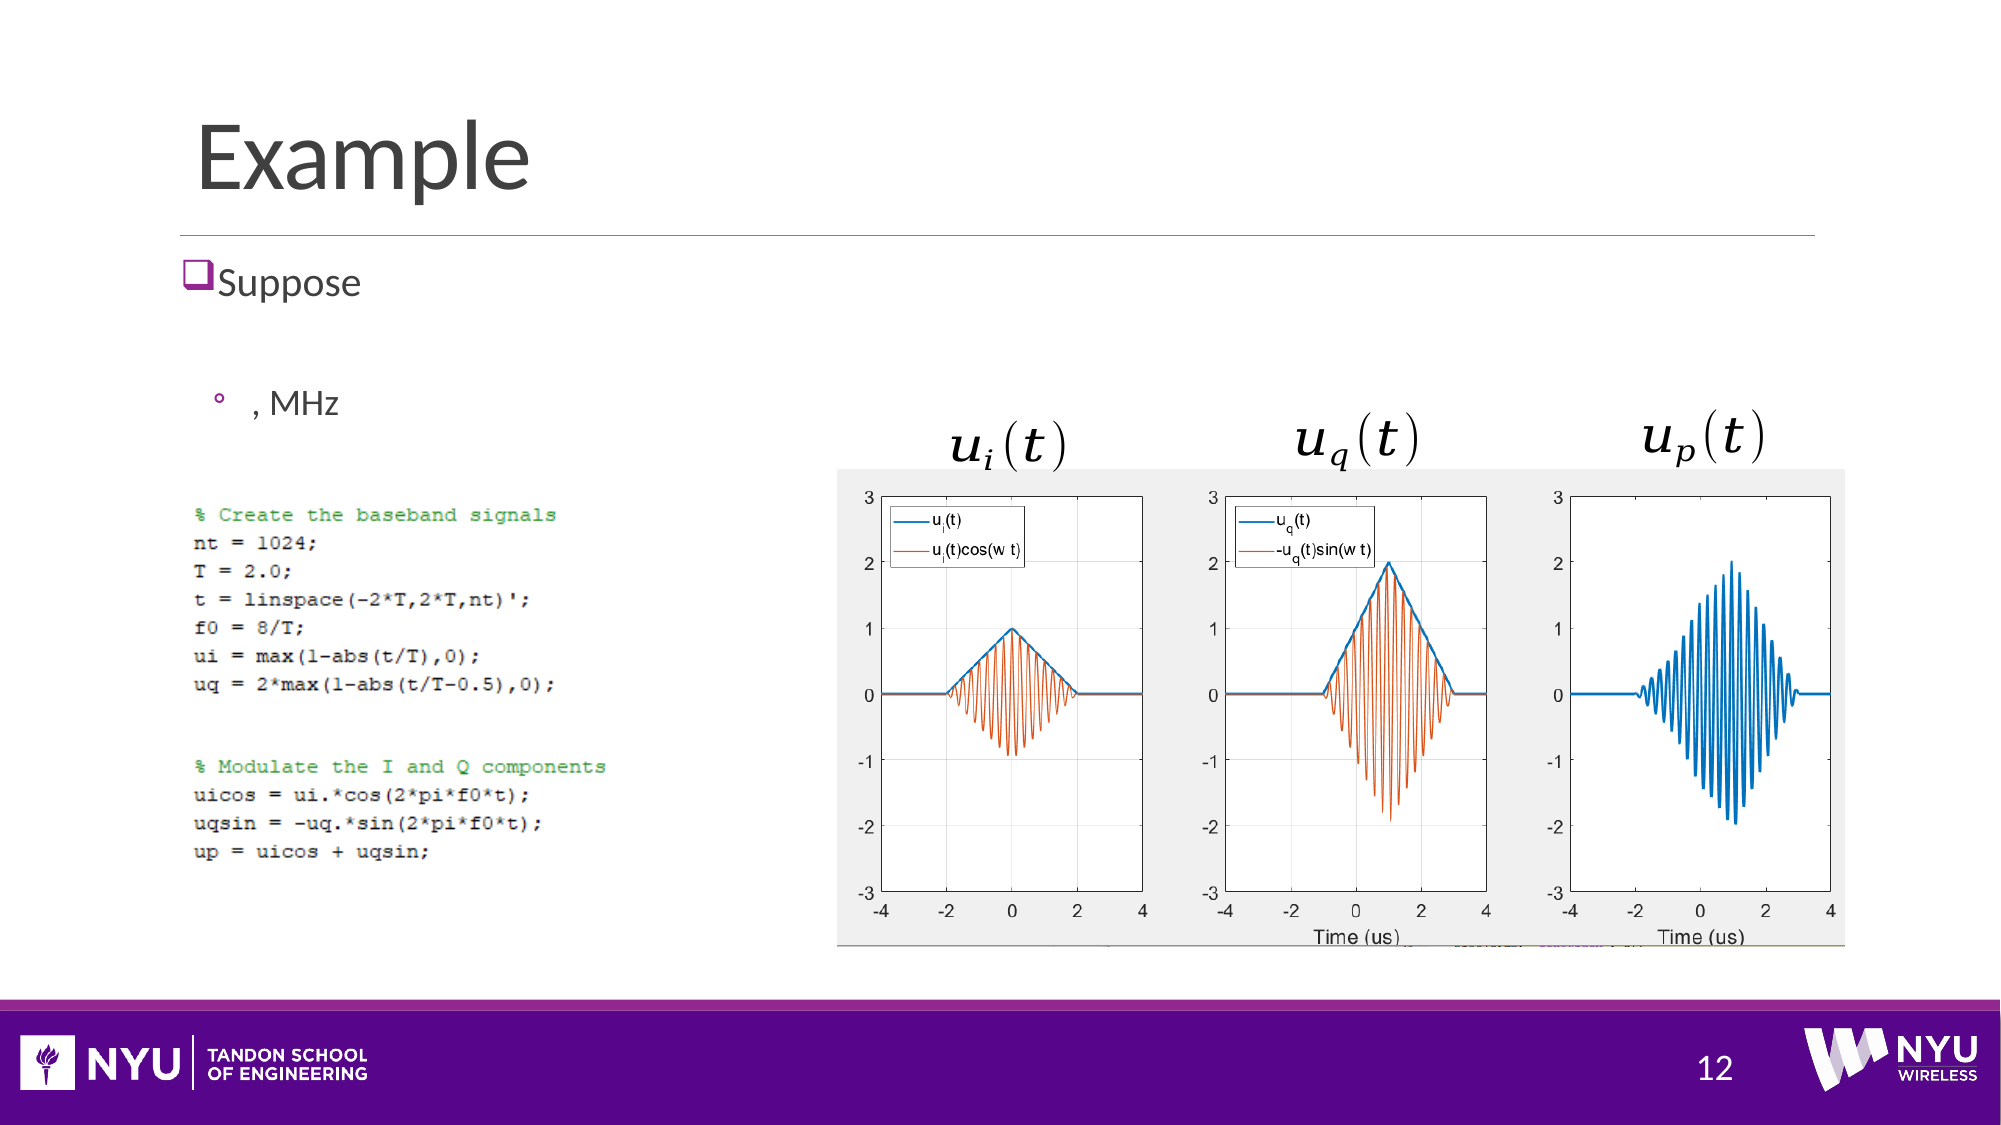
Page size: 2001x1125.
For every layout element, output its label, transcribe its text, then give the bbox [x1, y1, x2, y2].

picture [179, 493, 590, 723]
title Example [180, 47, 1830, 218]
picture [836, 469, 1845, 948]
picture [179, 739, 636, 894]
slide_number 12 [1533, 1035, 1749, 1096]
